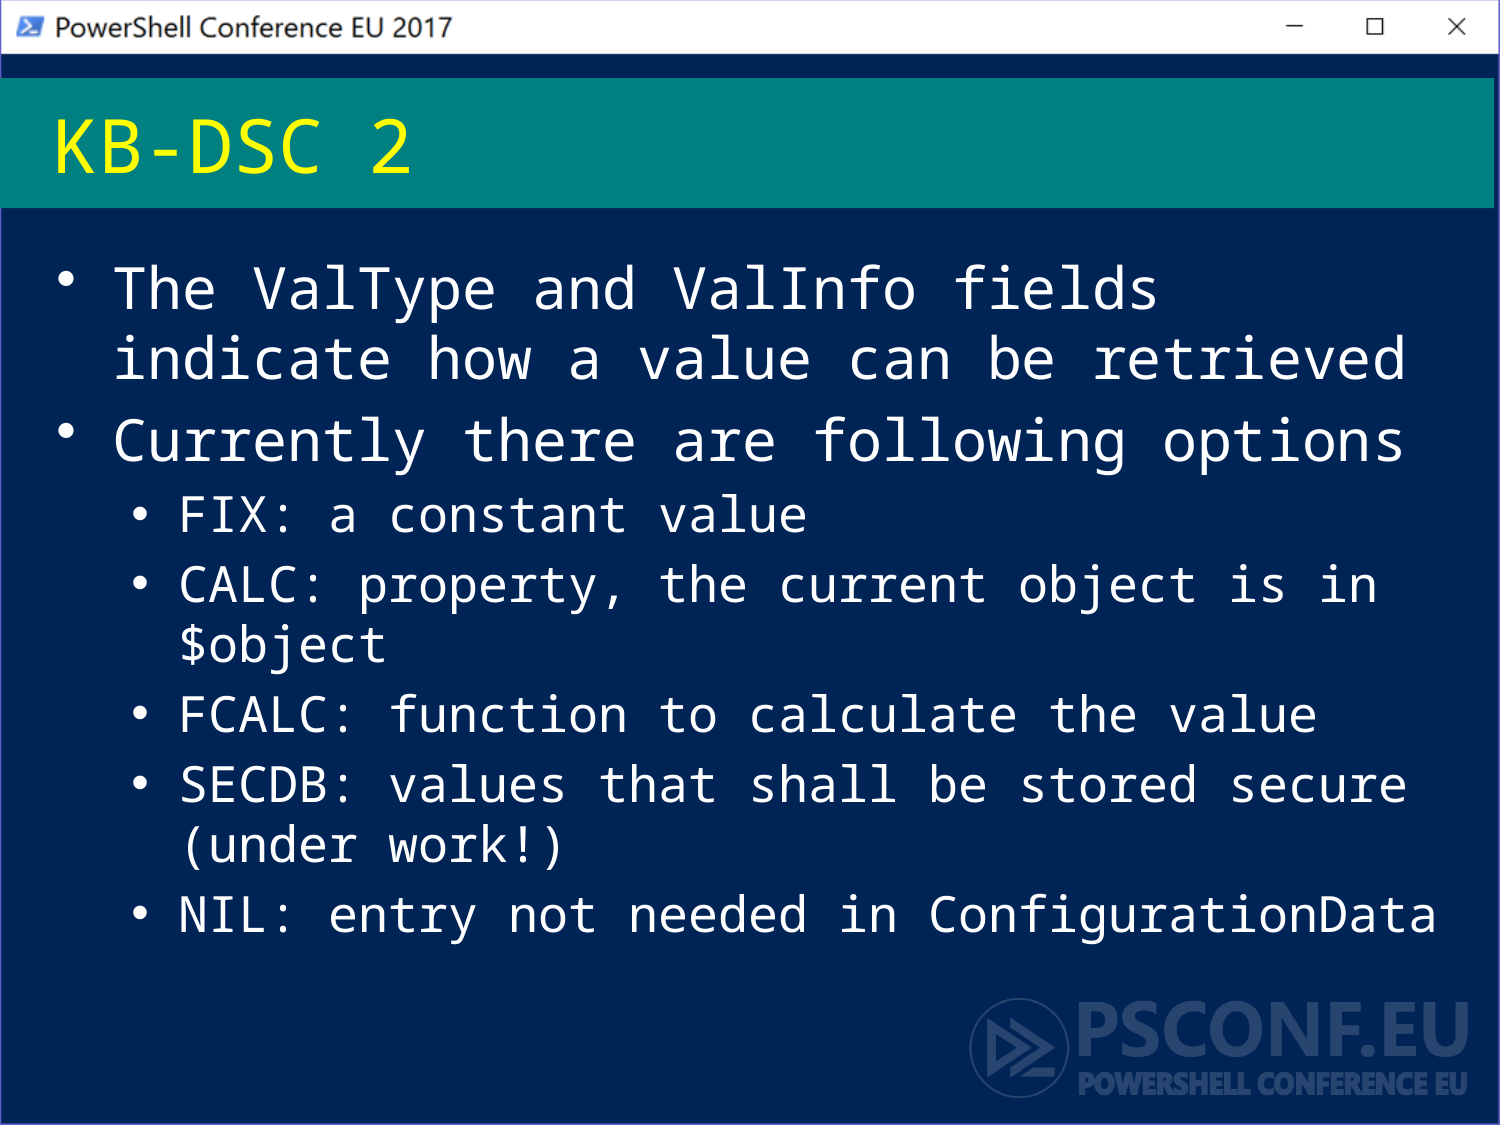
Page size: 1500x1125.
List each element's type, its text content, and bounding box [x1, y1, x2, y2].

picture [0, 0, 1500, 1125]
title KB-DSC 2 [0, 78, 1495, 209]
list The ValType and ValInfo fields indicate how a value can be retrieved Currently there are following options FIX: a constant value CALC: property, the current object is in $object FCALC: function to calculate the value SECDB: values that shall be stored secure (under work!) NIL: entry not needed in ConfigurationData [41, 243, 1459, 965]
